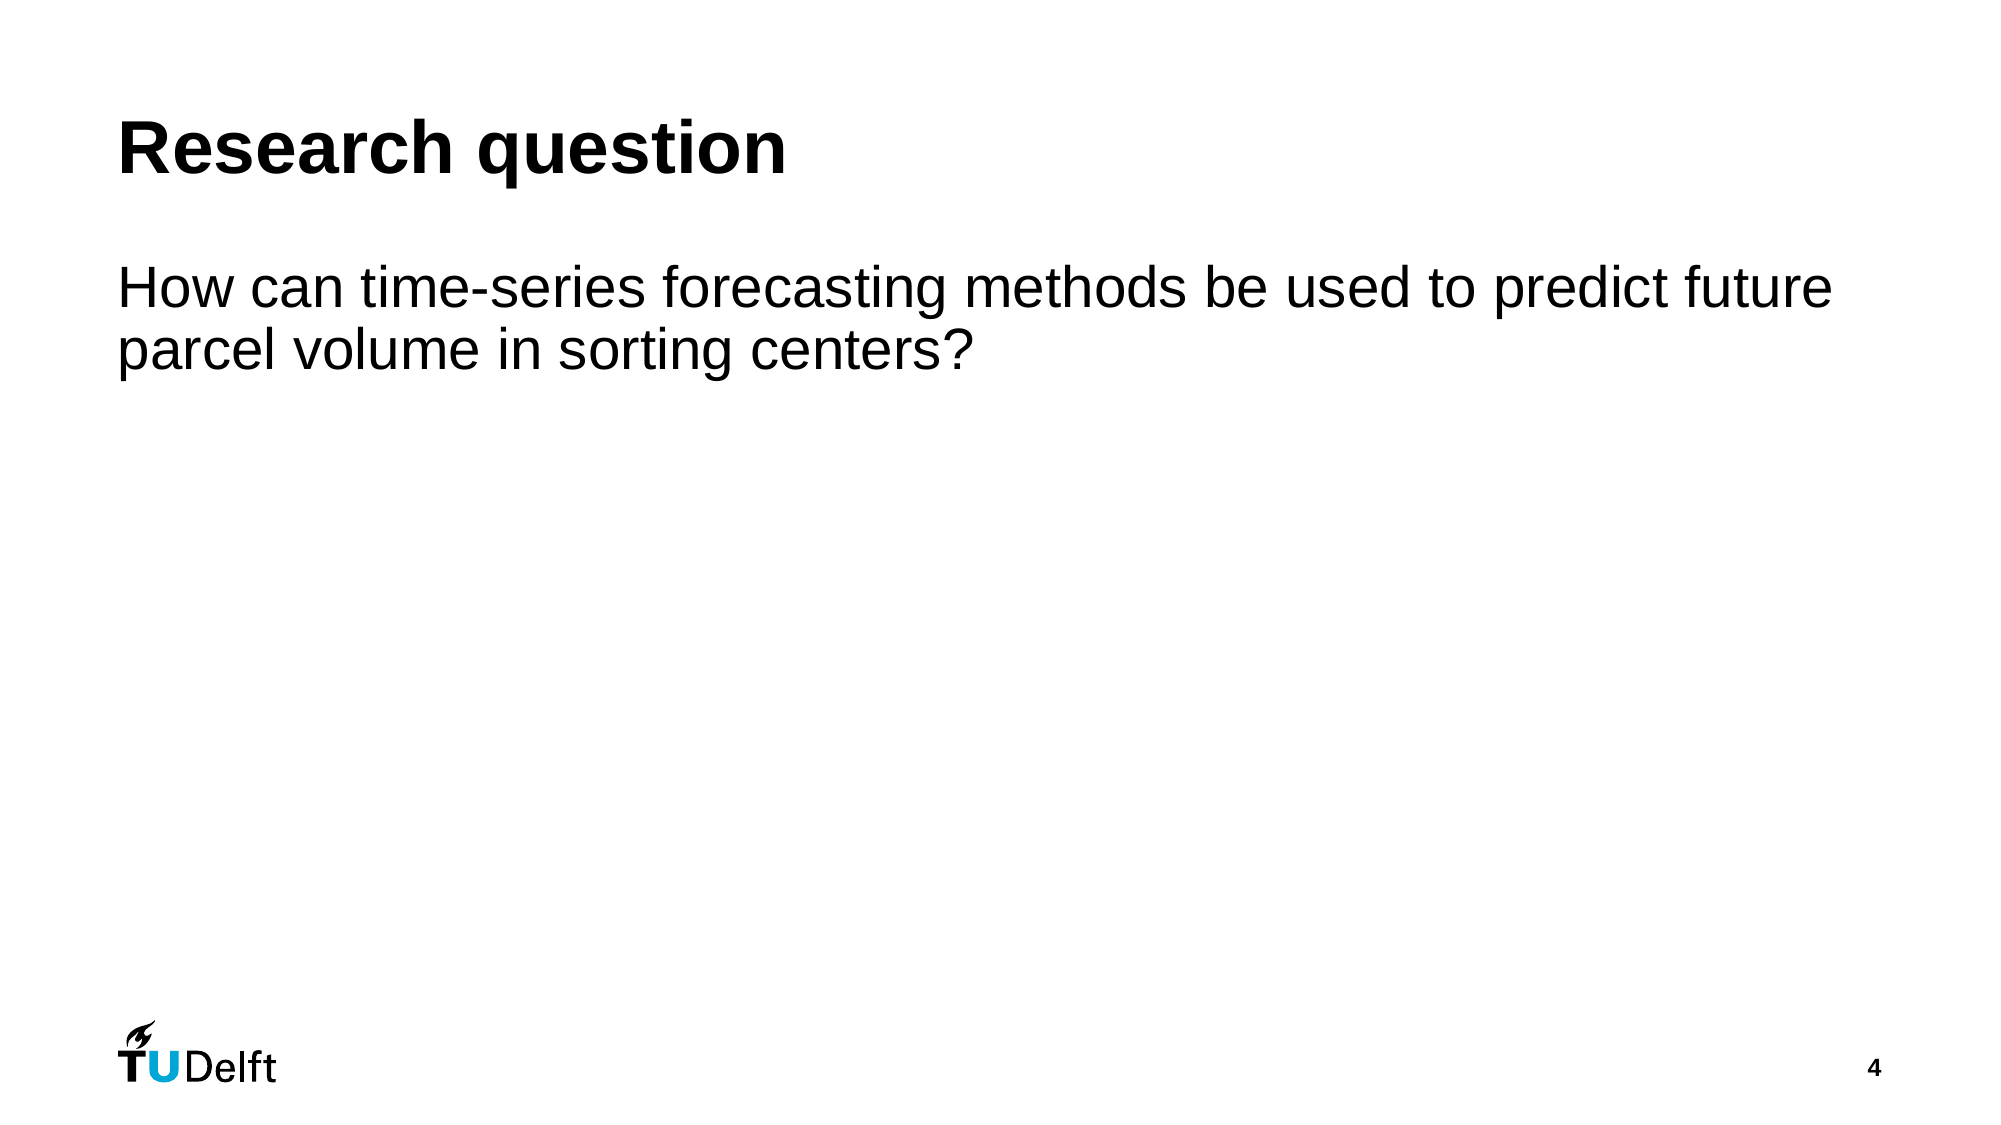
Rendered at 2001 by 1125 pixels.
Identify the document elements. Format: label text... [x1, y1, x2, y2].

list How can time-series forecasting methods be used to predict future parcel volume in sorting centers? [117, 256, 1882, 985]
slide_number 4 [1833, 1050, 1882, 1082]
title Research question [117, 118, 1882, 172]
